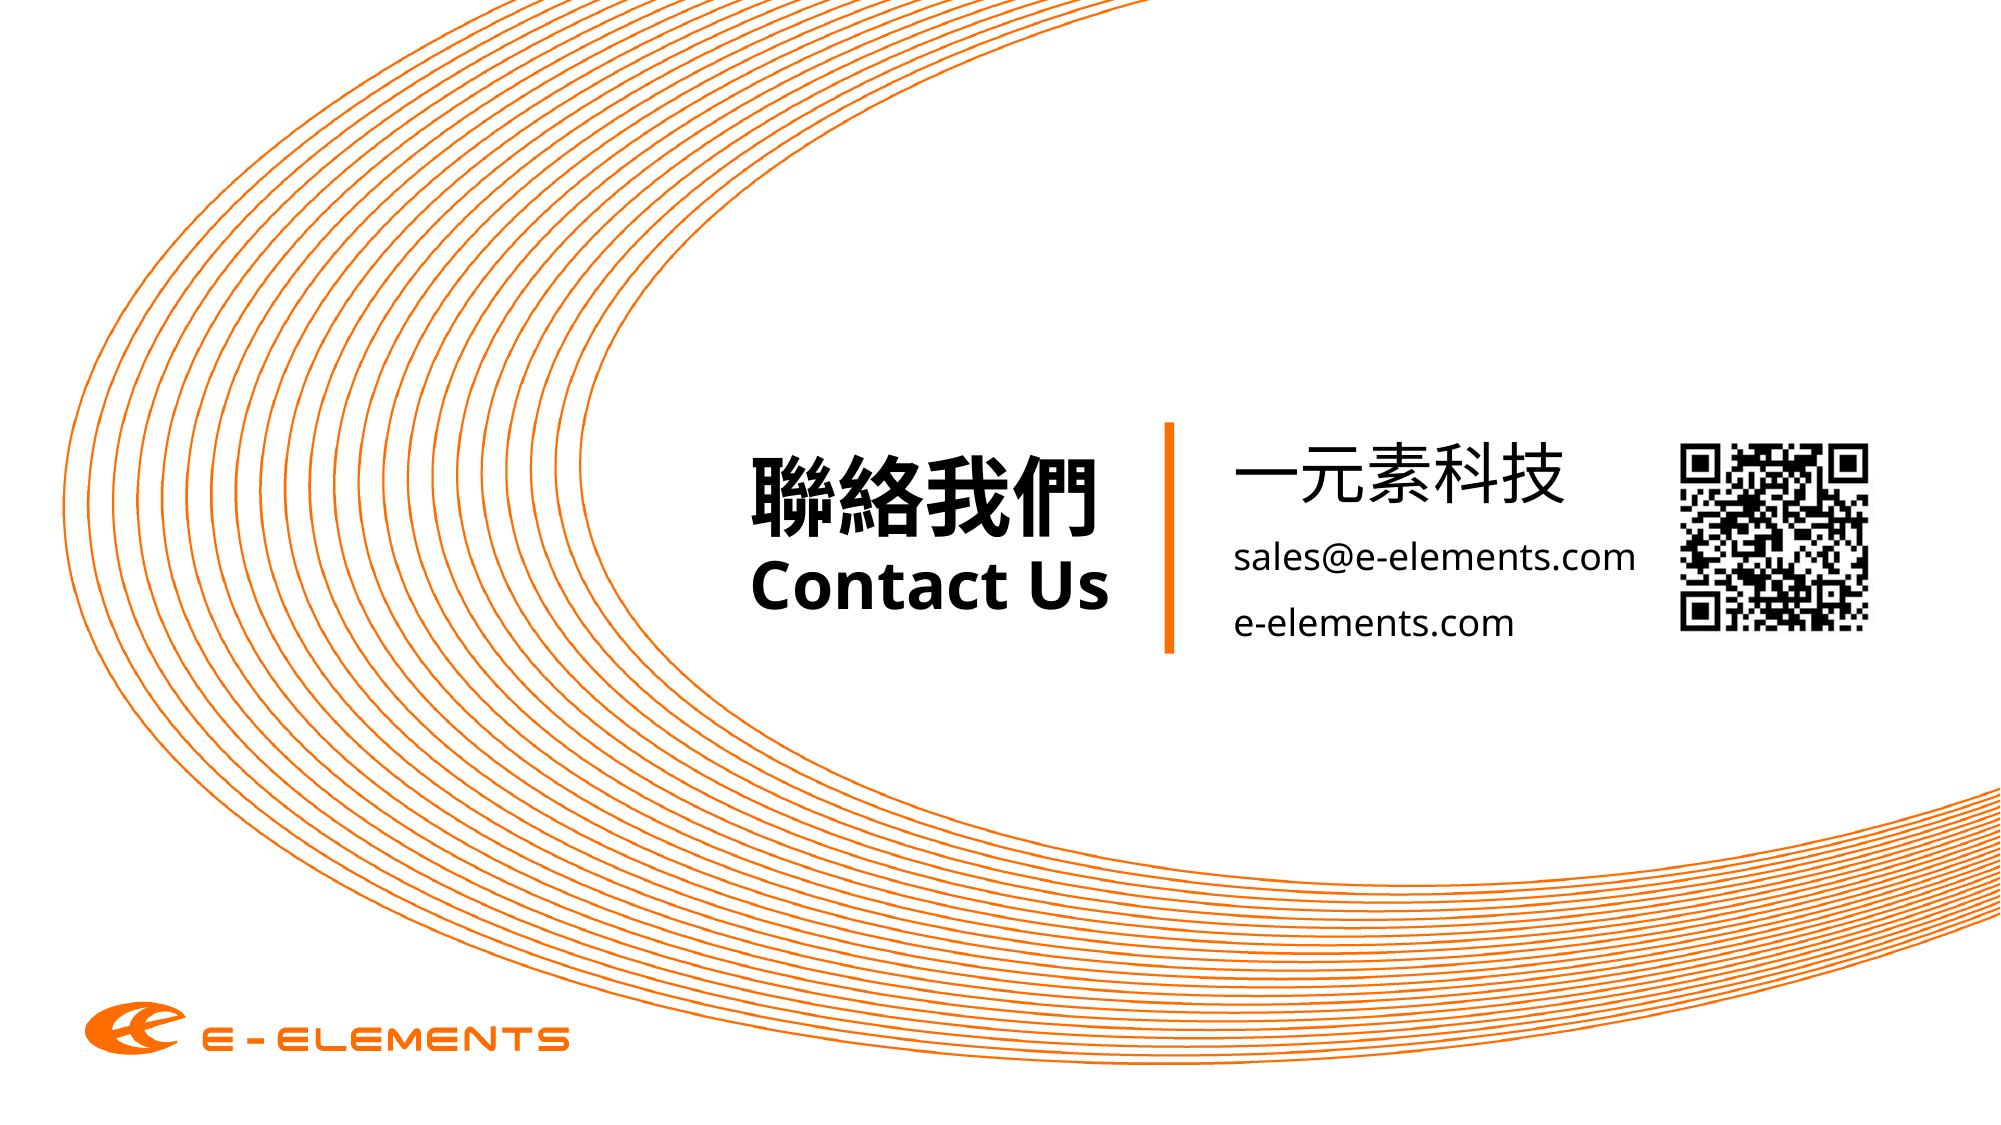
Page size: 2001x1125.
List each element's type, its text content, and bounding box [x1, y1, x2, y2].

text_box Contact Us [735, 520, 1131, 656]
text_box 一元素科技 sales@e-elements.com e-elements.com [1218, 267, 1675, 809]
text_box 聯絡我們 [735, 392, 1136, 597]
picture [0, 0, 2001, 1125]
